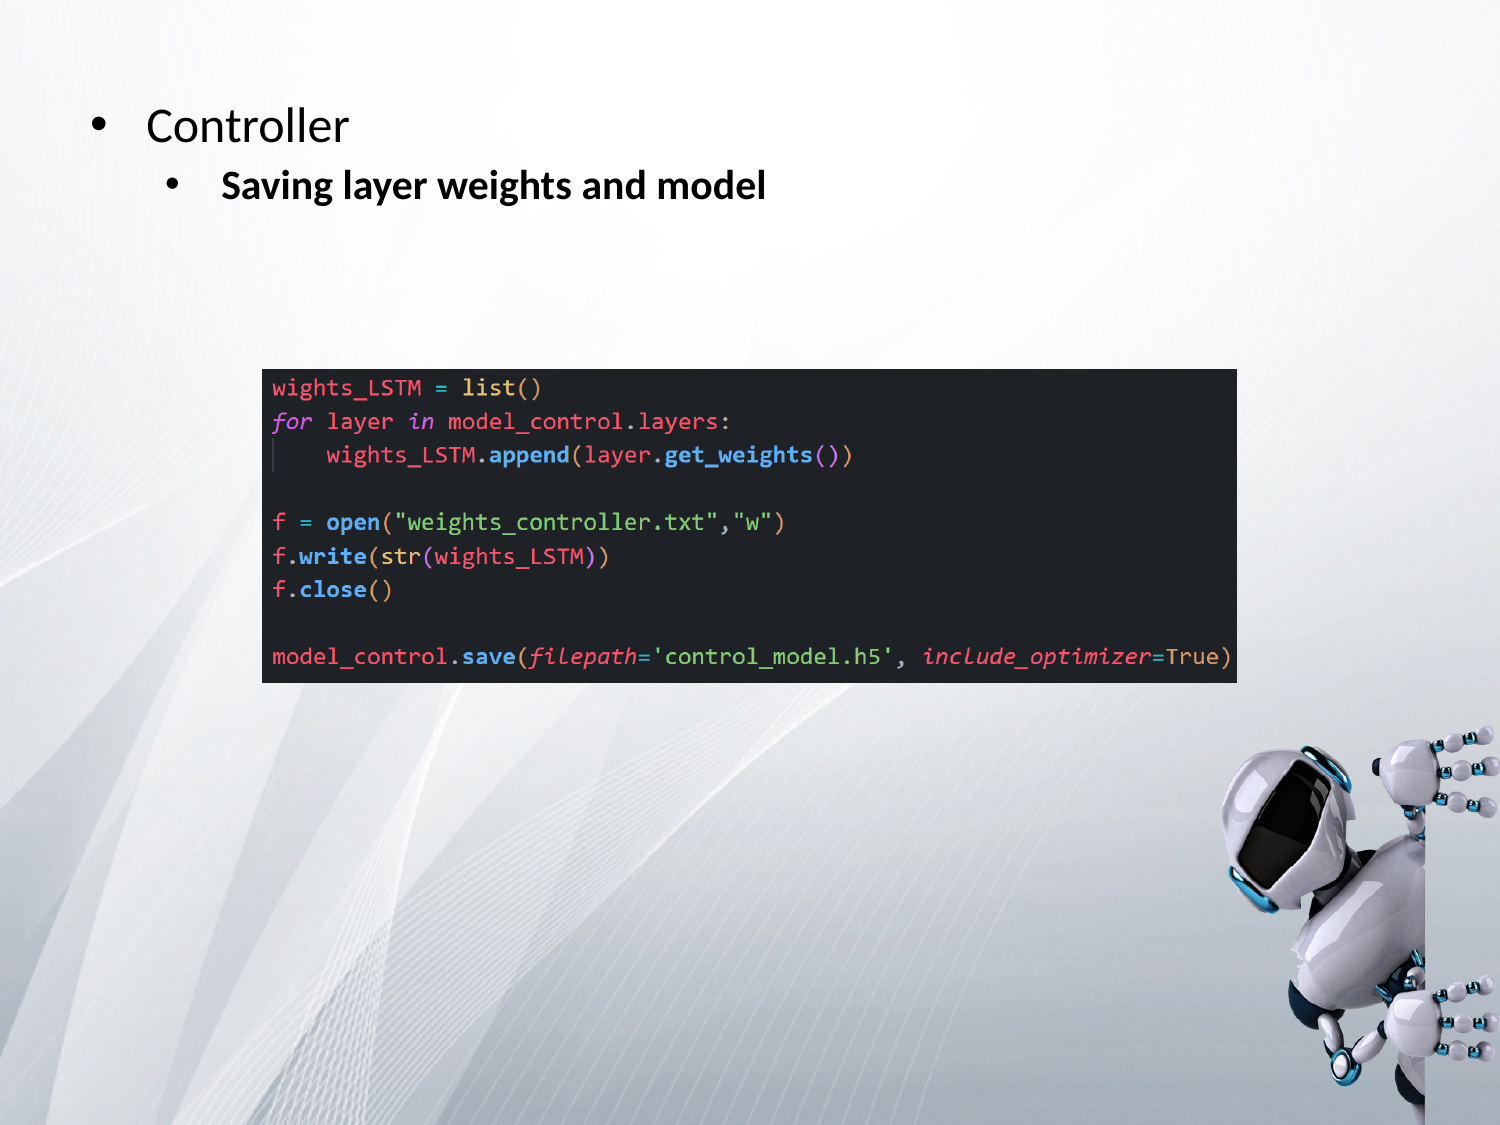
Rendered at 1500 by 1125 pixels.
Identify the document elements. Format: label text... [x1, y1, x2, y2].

picture [0, 0, 1500, 1125]
text_box Controller Saving layer weights and model [74, 91, 1425, 1066]
